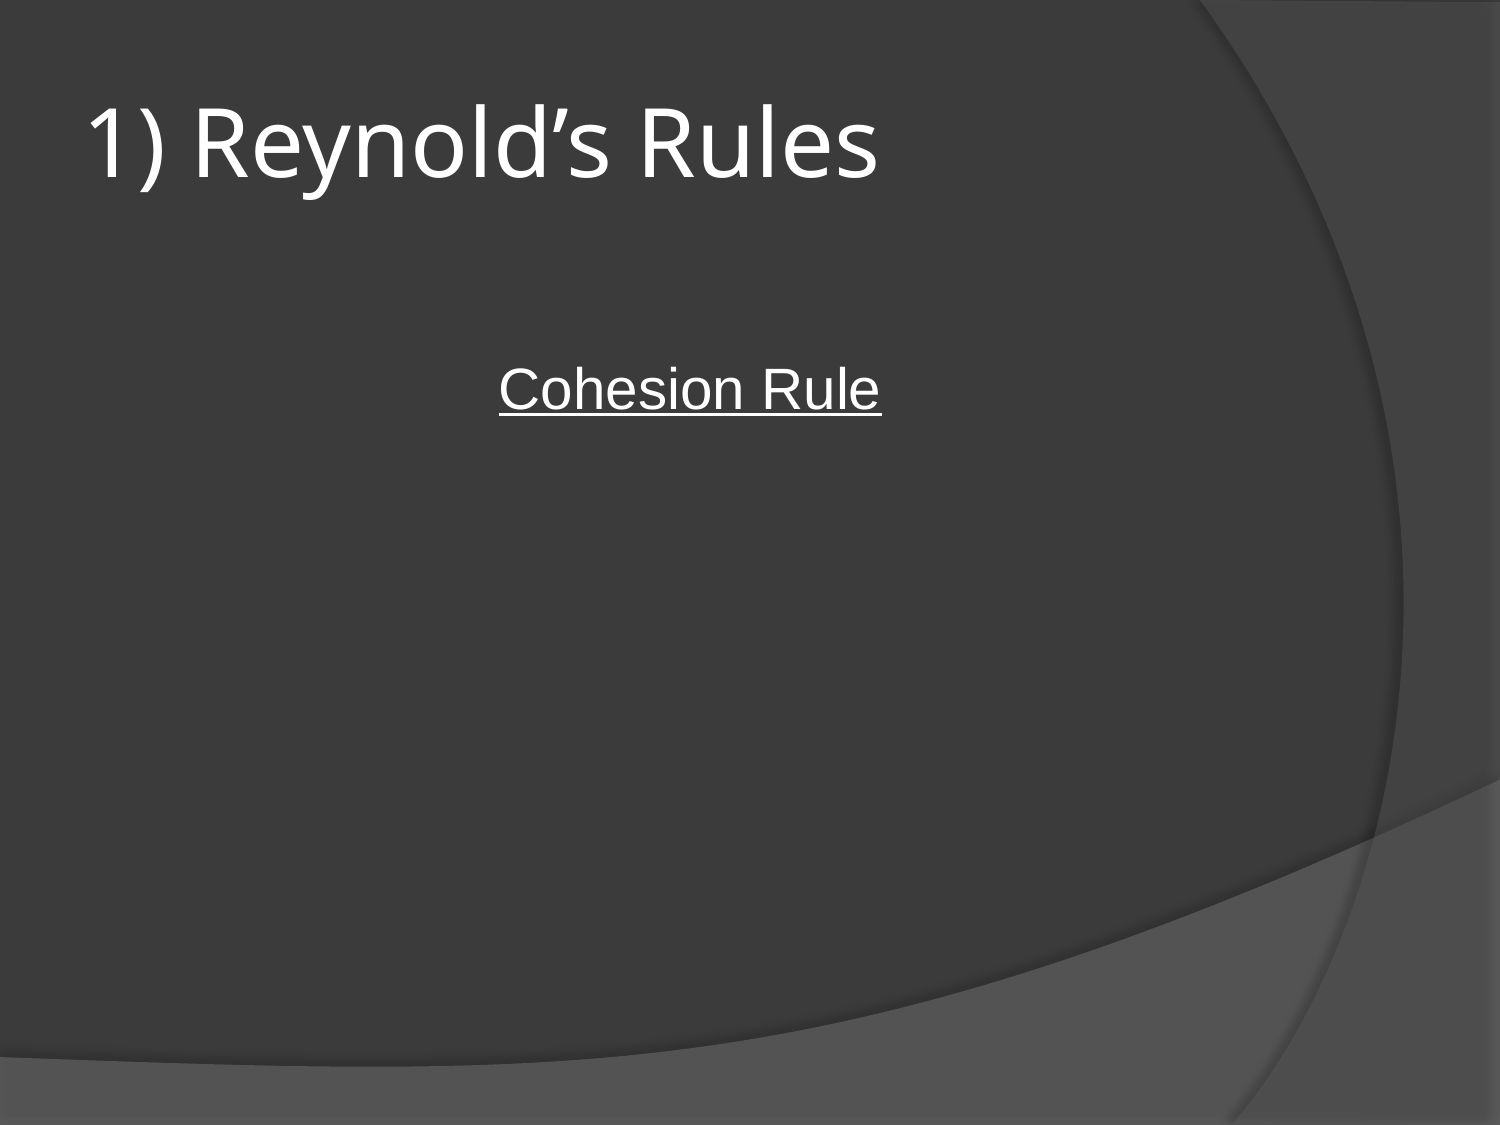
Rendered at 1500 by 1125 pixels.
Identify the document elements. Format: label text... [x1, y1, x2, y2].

title 1) Reynold’s Rules [75, 45, 1300, 233]
